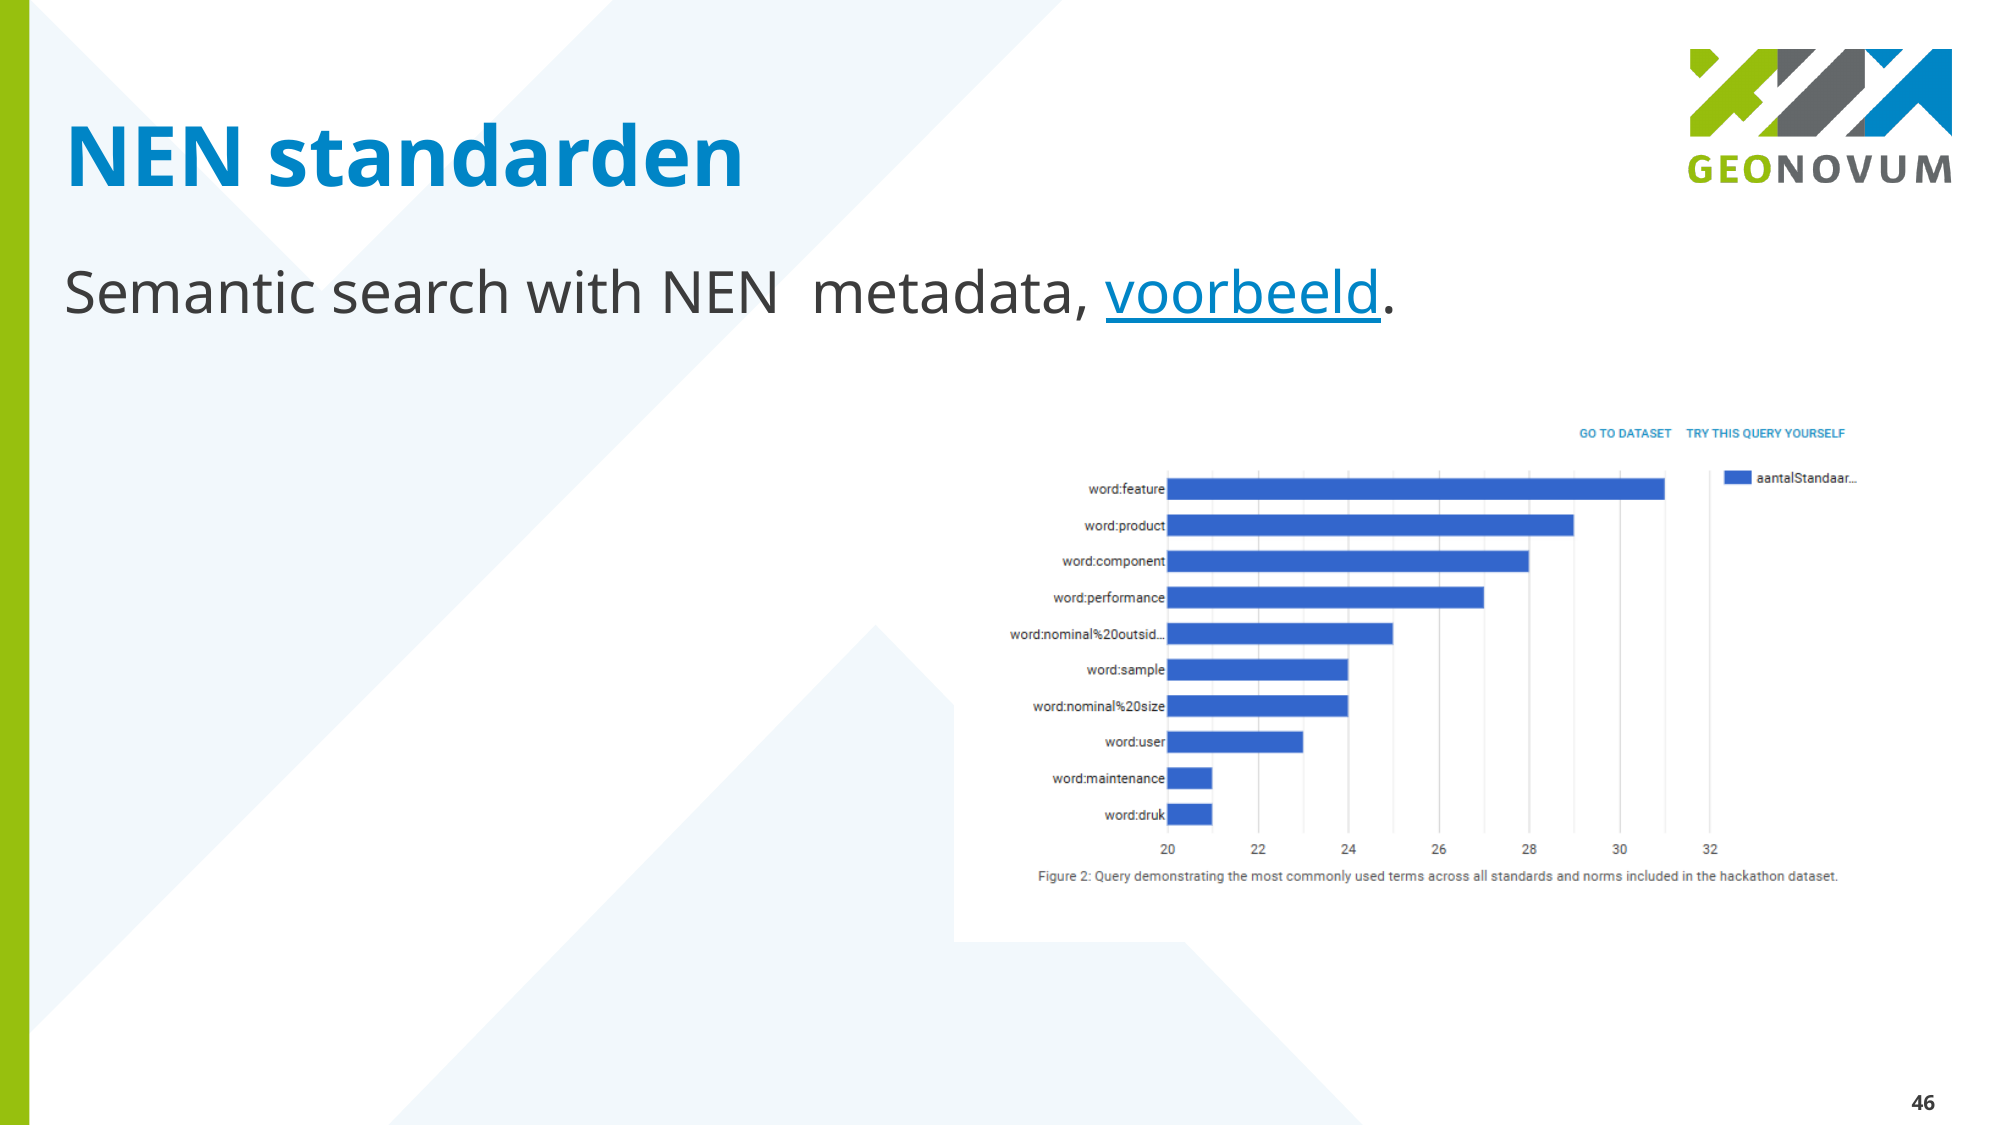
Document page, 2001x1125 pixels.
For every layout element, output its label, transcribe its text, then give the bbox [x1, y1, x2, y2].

slide_number 46 [1824, 1088, 1951, 1120]
list Semantic search with NEN metadata, voorbeeld. [49, 249, 1951, 1059]
picture [1686, 49, 1955, 186]
picture [954, 340, 2000, 942]
title NEN standarden [49, 0, 1654, 210]
